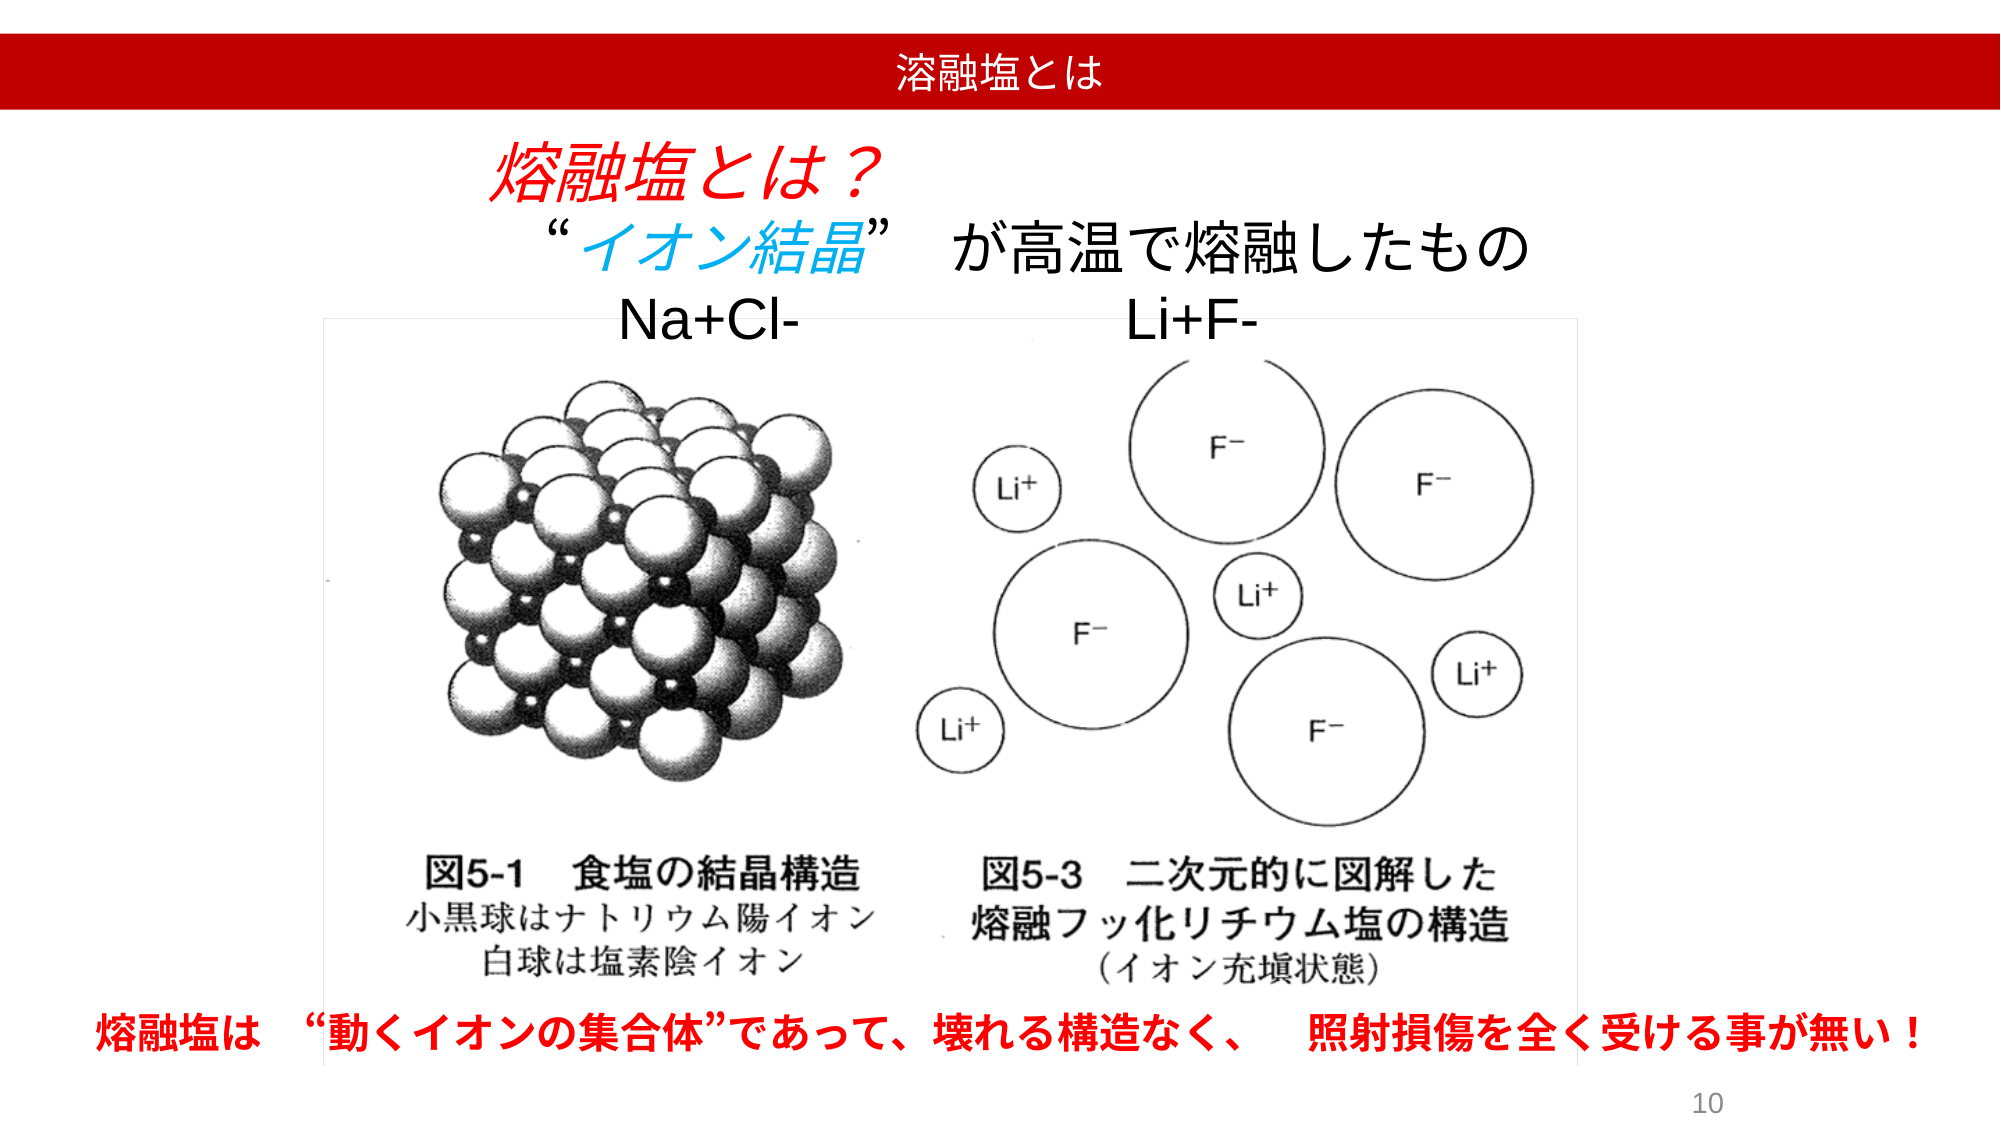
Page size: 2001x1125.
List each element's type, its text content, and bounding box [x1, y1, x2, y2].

text_box 熔融塩は “動くイオンの集合体”であって、壊れる構造なく、 照射損傷を全く受ける事が無い！ [1579, 999, 1987, 1065]
text_box 熔融塩は “動くイオンの集合体”であって、壊れる構造なく、 照射損傷を全く受ける事が無い！ [43, 999, 322, 1065]
text_box 熔融塩とは？ “イオン結晶” が高温で熔融したもの Na+Cl- Li+F- [472, 123, 1642, 359]
slide_number 11 [1389, 1079, 1740, 1124]
text_box 溶融塩とは [0, 33, 2000, 110]
picture [322, 317, 1579, 1066]
